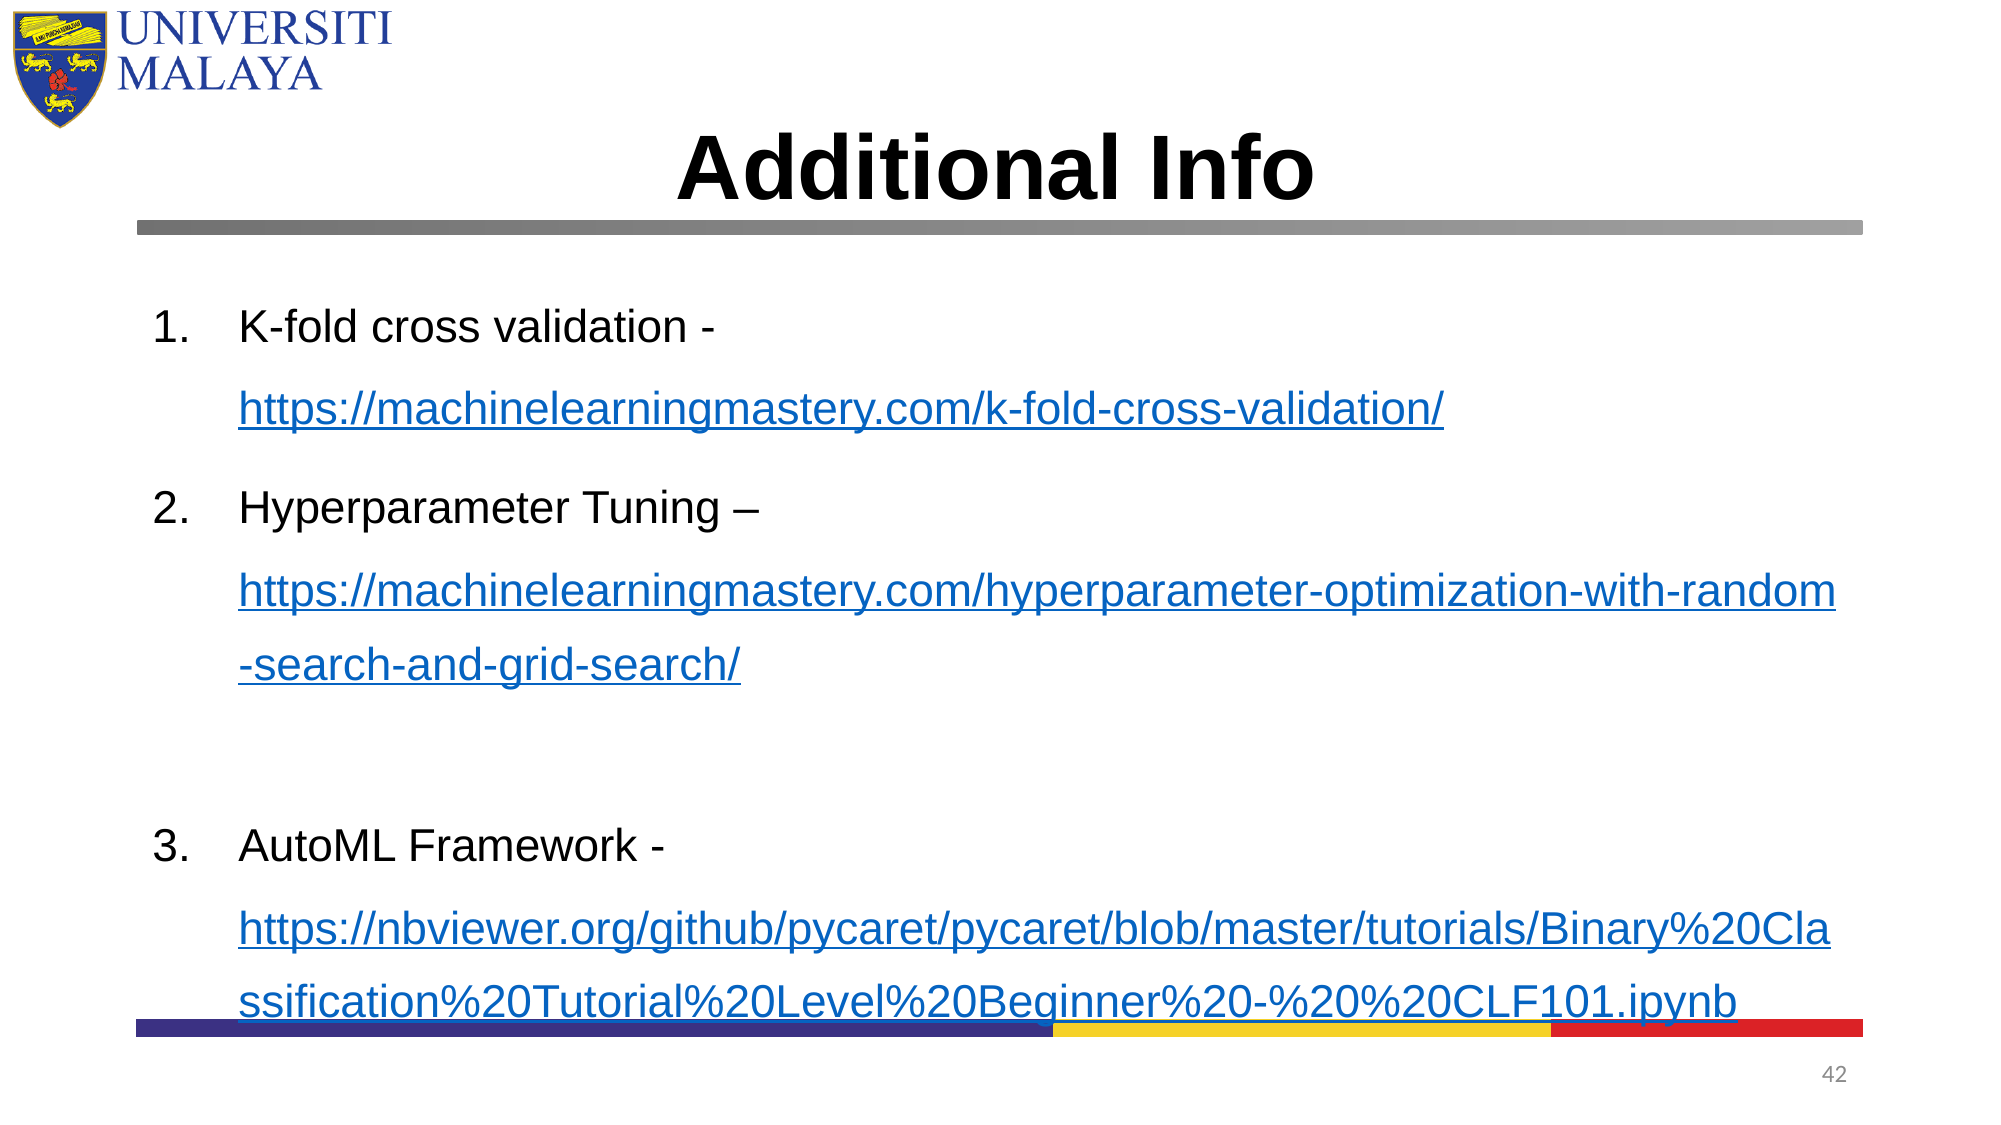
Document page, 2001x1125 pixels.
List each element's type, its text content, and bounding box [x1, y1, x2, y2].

picture [0, 1, 407, 135]
text_box K-fold cross validation - https://machinelearningmastery.com/k-fold-cross-validation/ Hyperparameter Tuning – https://machinelearningmastery.com/hyperparameter-optimization-with-random-search-and-grid-search/ AutoML Framework - https://nbviewer.org/github/pycaret/pycaret/blob/master/tutorials/Binary%20Classification%20Tutorial%20Level%20Beginner%20-%20%20CLF101.ipynb [137, 261, 1863, 975]
title Additional Info [137, 60, 1856, 261]
slide_number 42 [1412, 1042, 1863, 1103]
